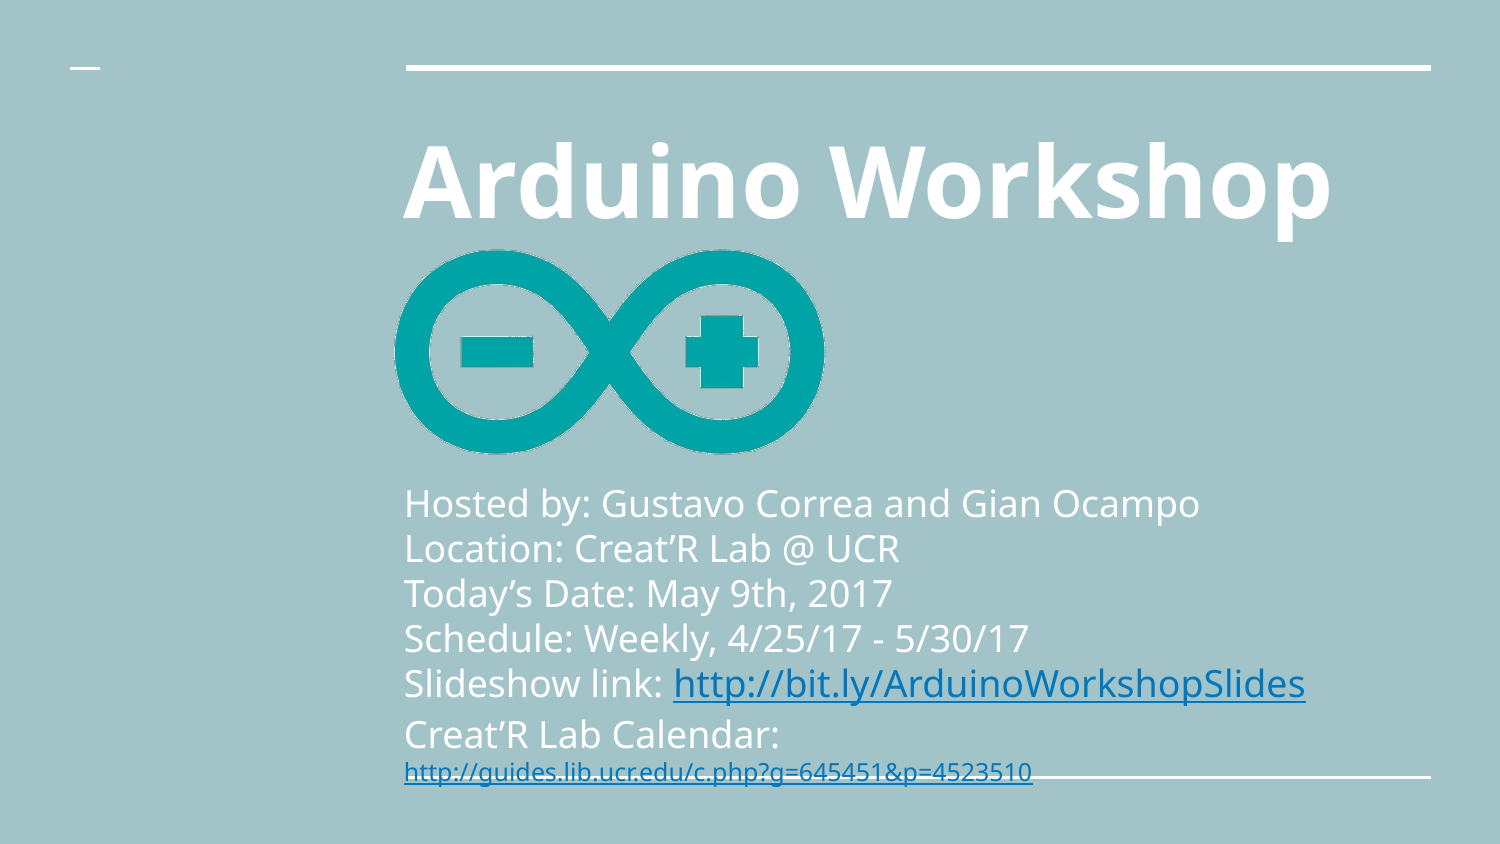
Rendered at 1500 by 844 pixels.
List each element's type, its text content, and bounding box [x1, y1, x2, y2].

picture [388, 238, 834, 466]
title Arduino Workshop [389, 103, 1428, 357]
subtitle Hosted by: Gustavo Correa and Gian Ocampo Location: Creat’R Lab @ UCR Today’s Date: May 9th, 2017 Schedule: Weekly, 4/25/17 - 5/30/17 Slideshow link: http://bit.ly/ArduinoWorkshopSlides Creat’R Lab Calendar: http://guides.lib.ucr.edu/c.php?g=645451&p=4523510 [389, 465, 1428, 748]
